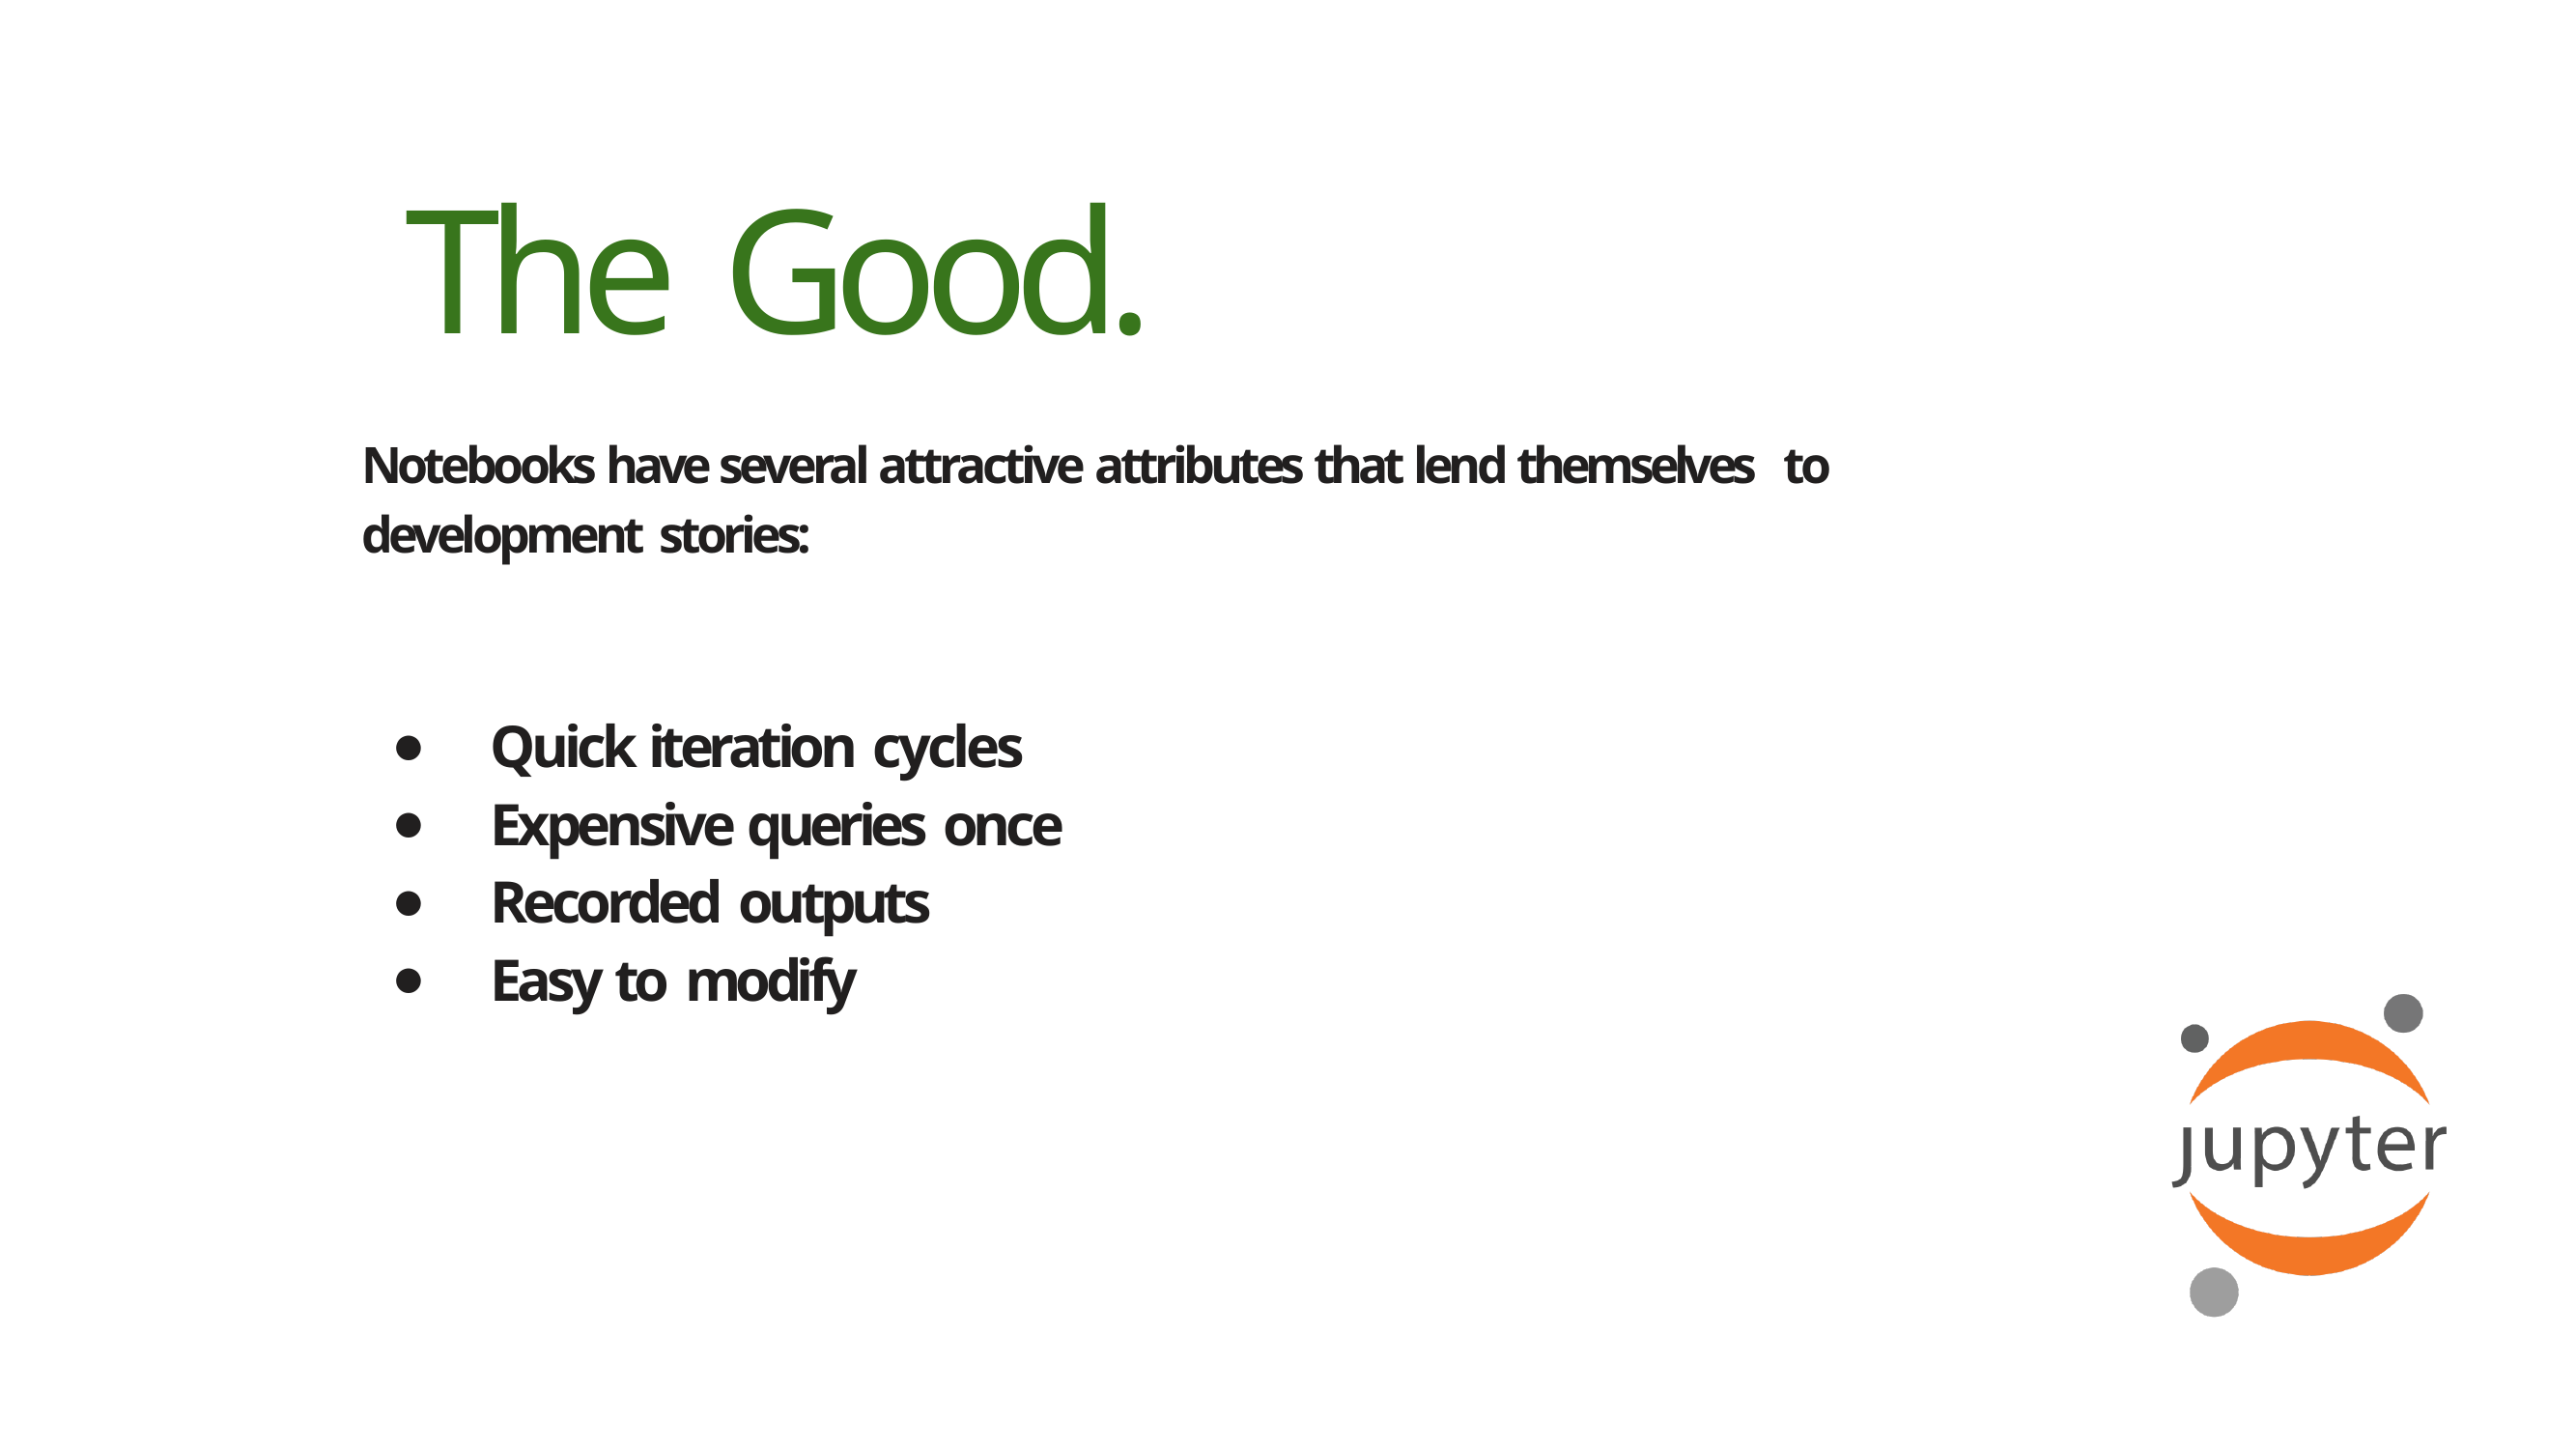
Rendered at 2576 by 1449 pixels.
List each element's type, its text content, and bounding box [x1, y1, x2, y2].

text_box Notebooks have several attractive attributes that lend themselves to development stories: Quick iteration cycles Expensive queries once Recorded outputs Easy to modify [357, 420, 1983, 1012]
title The Good. [401, 157, 1253, 404]
text_box [2168, 989, 2451, 1319]
